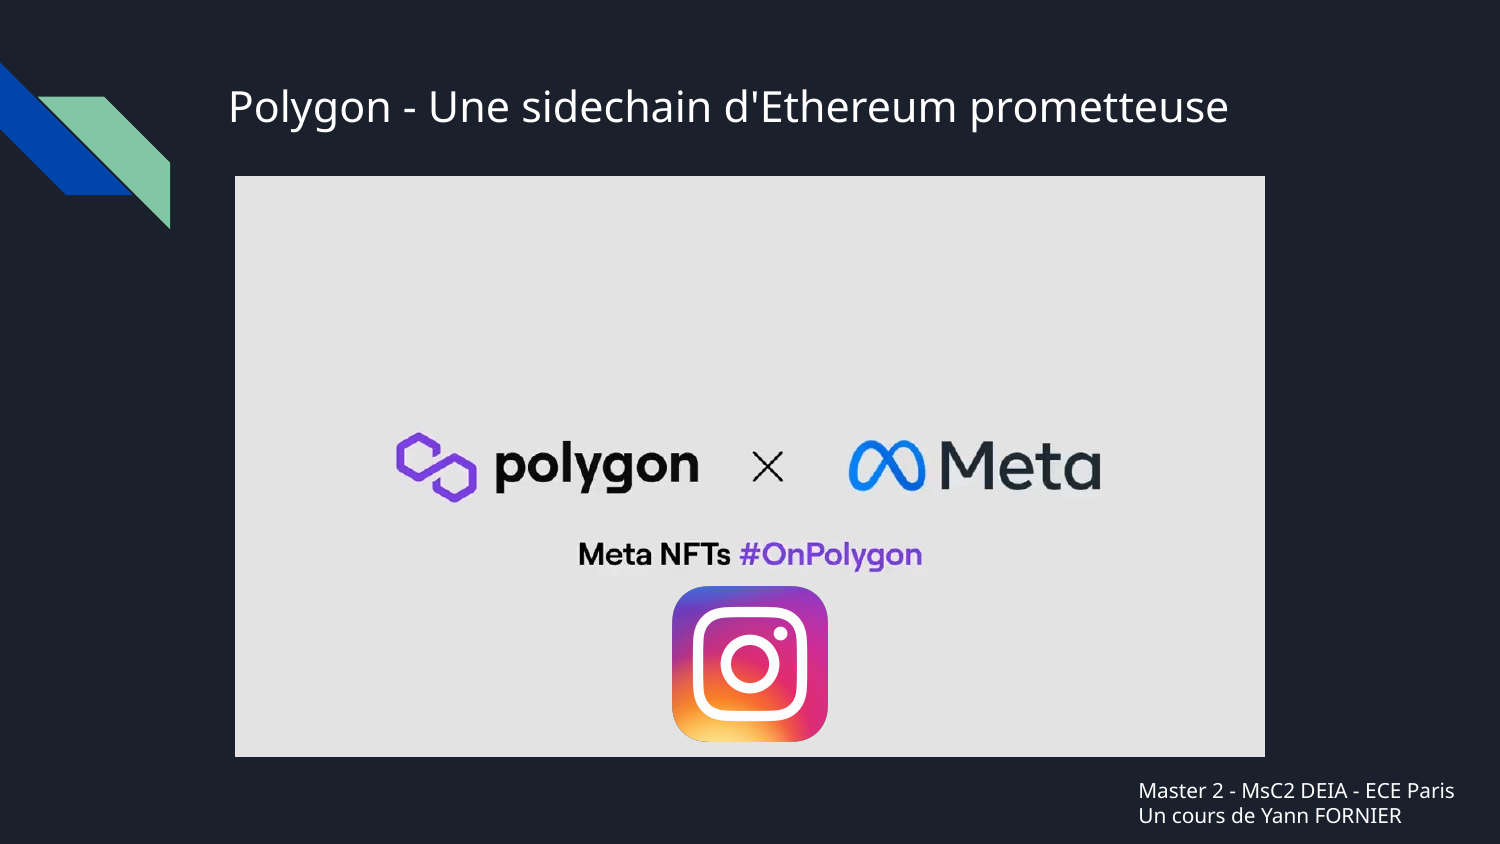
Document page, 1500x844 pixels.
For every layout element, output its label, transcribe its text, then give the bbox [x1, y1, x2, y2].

title Polygon - Une sidechain d'Ethereum prometteuse [212, 64, 1368, 215]
picture [234, 176, 1265, 757]
text_box Master 2 - MsC2 DEIA - ECE Paris Un cours de Yann FORNIER [1123, 762, 1500, 843]
